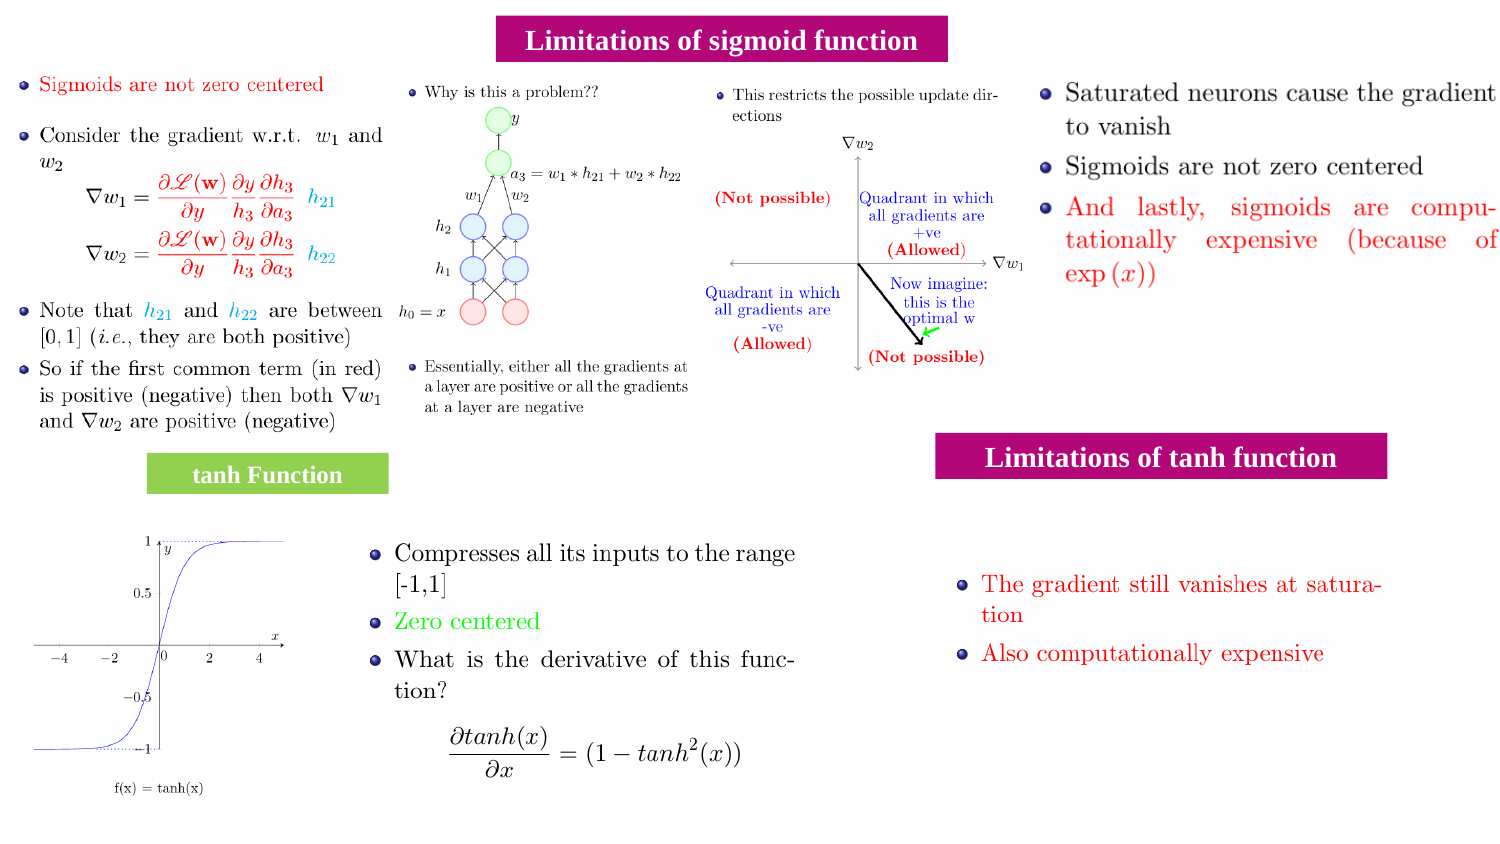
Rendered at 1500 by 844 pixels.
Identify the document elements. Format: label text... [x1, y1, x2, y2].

picture [20, 533, 296, 797]
text_box Limitations of sigmoid function [495, 15, 948, 62]
text_box Limitations of tanh function [935, 432, 1388, 479]
picture [947, 544, 1402, 672]
picture [0, 64, 1500, 454]
text_box tanh Function [146, 461, 389, 494]
picture [359, 533, 814, 789]
